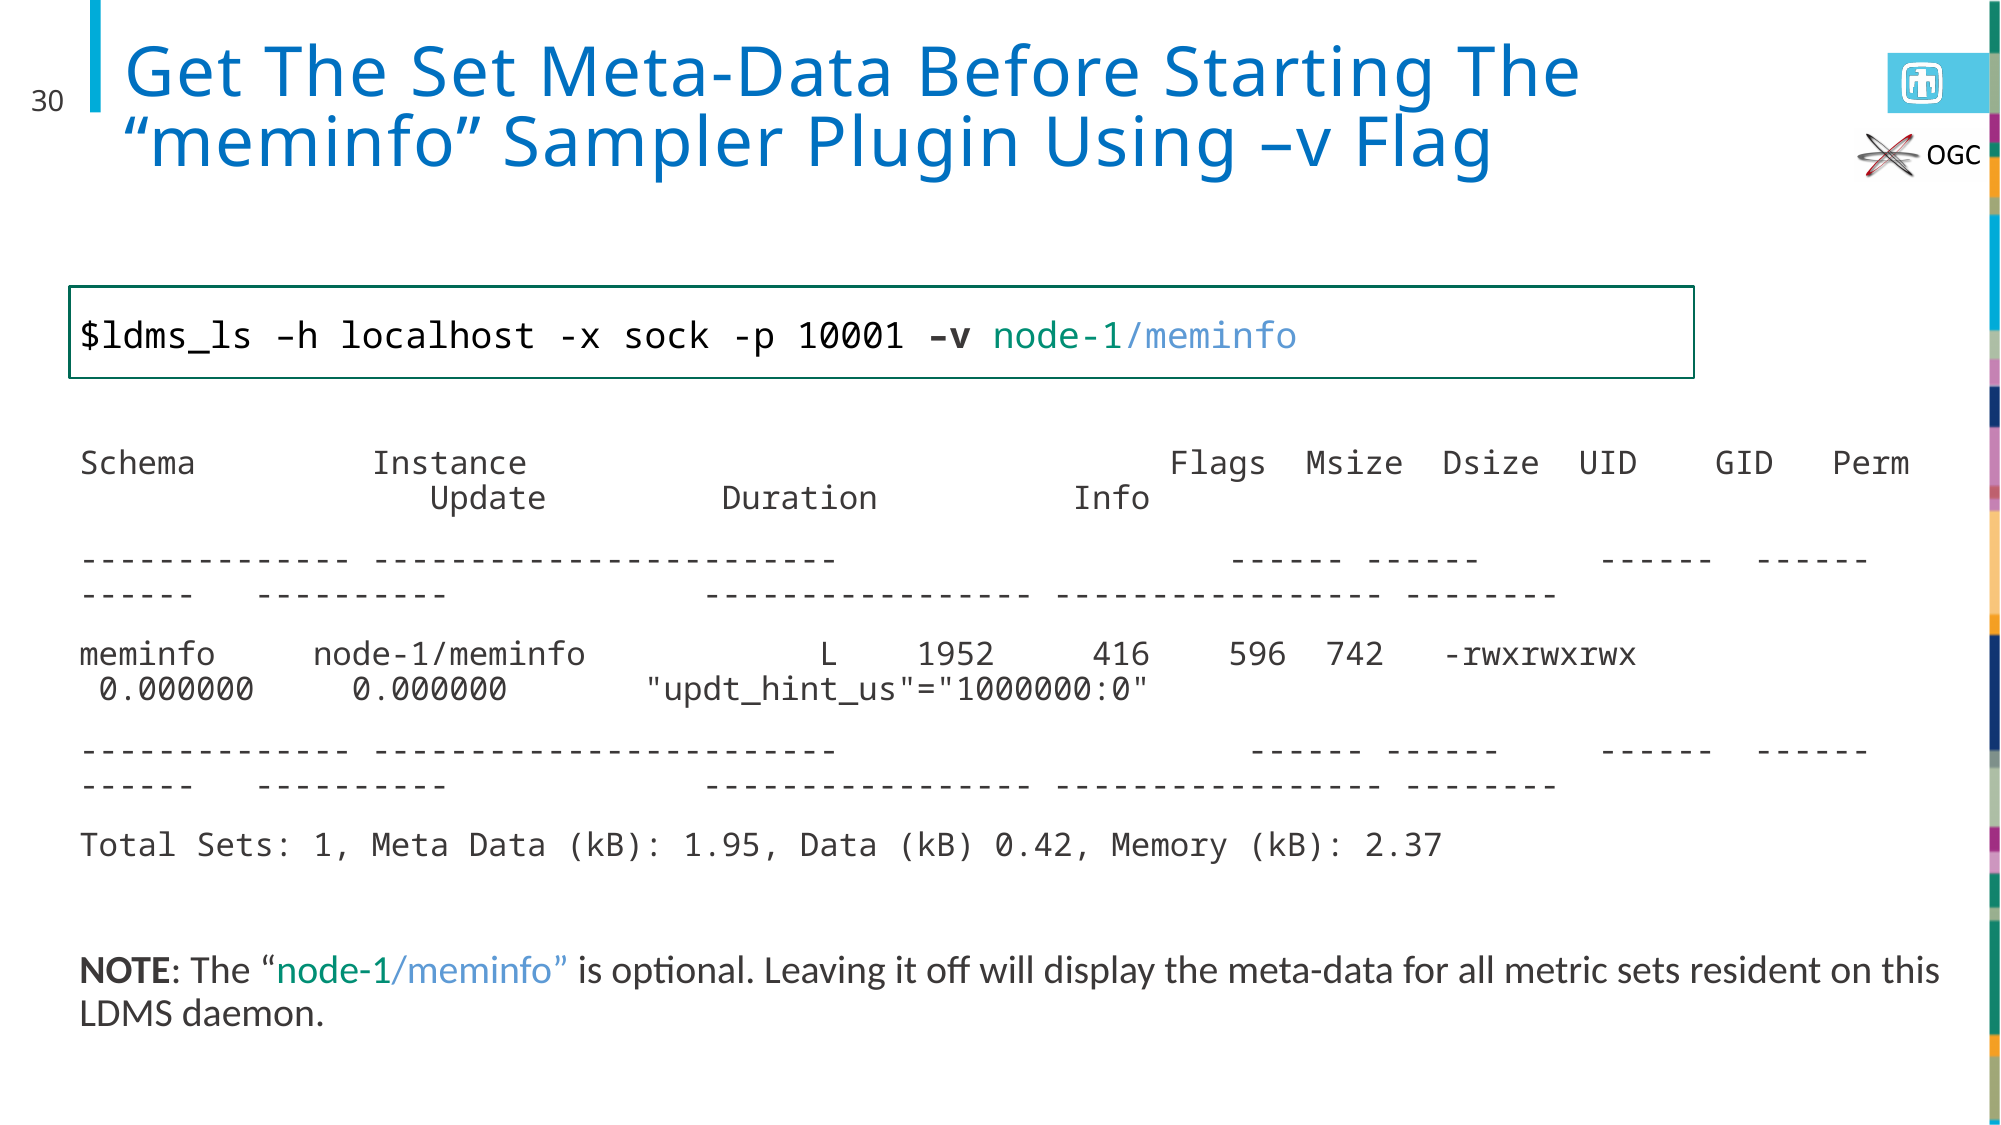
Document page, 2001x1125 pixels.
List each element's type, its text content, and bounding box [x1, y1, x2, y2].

text_box [68, 285, 1695, 379]
picture [1990, 330, 1999, 1120]
picture [1854, 128, 1987, 182]
title Get The Set Meta-Data Before Starting The “meminfo” Sampler Plugin Using –v Flag [109, 32, 1730, 228]
picture [1990, 1, 1999, 215]
picture [1901, 62, 1944, 104]
slide_number 30 [10, 71, 80, 132]
list $ldms_ls –h localhost -x sock -p 10001 –v node-1/meminfo Schema Instance Flags Msize Dsize UID GID Perm Update Duration Info -------------- ------------------------ ------ ------ ------ ------ ------ ---------- ----------------- ----------------- -------- meminfo node-1/meminfo L 1952 416 596 742 -rwxrwxrwx 0.000000 0.000000 "updt_hint_us"="1000000:0" -------------- ------------------------ ------ ------ ------ ------ ------ ---------- ----------------- ----------------- -------- Total Sets: 1, Meta Data (kB): 1.95, Data (kB) 0.42, Memory (kB): 2.37 NOTE: The “node-1/meminfo” is optional. Leaving it off will display the meta-data for all metric sets resident on this LDMS daemon. [79, 309, 1948, 1051]
